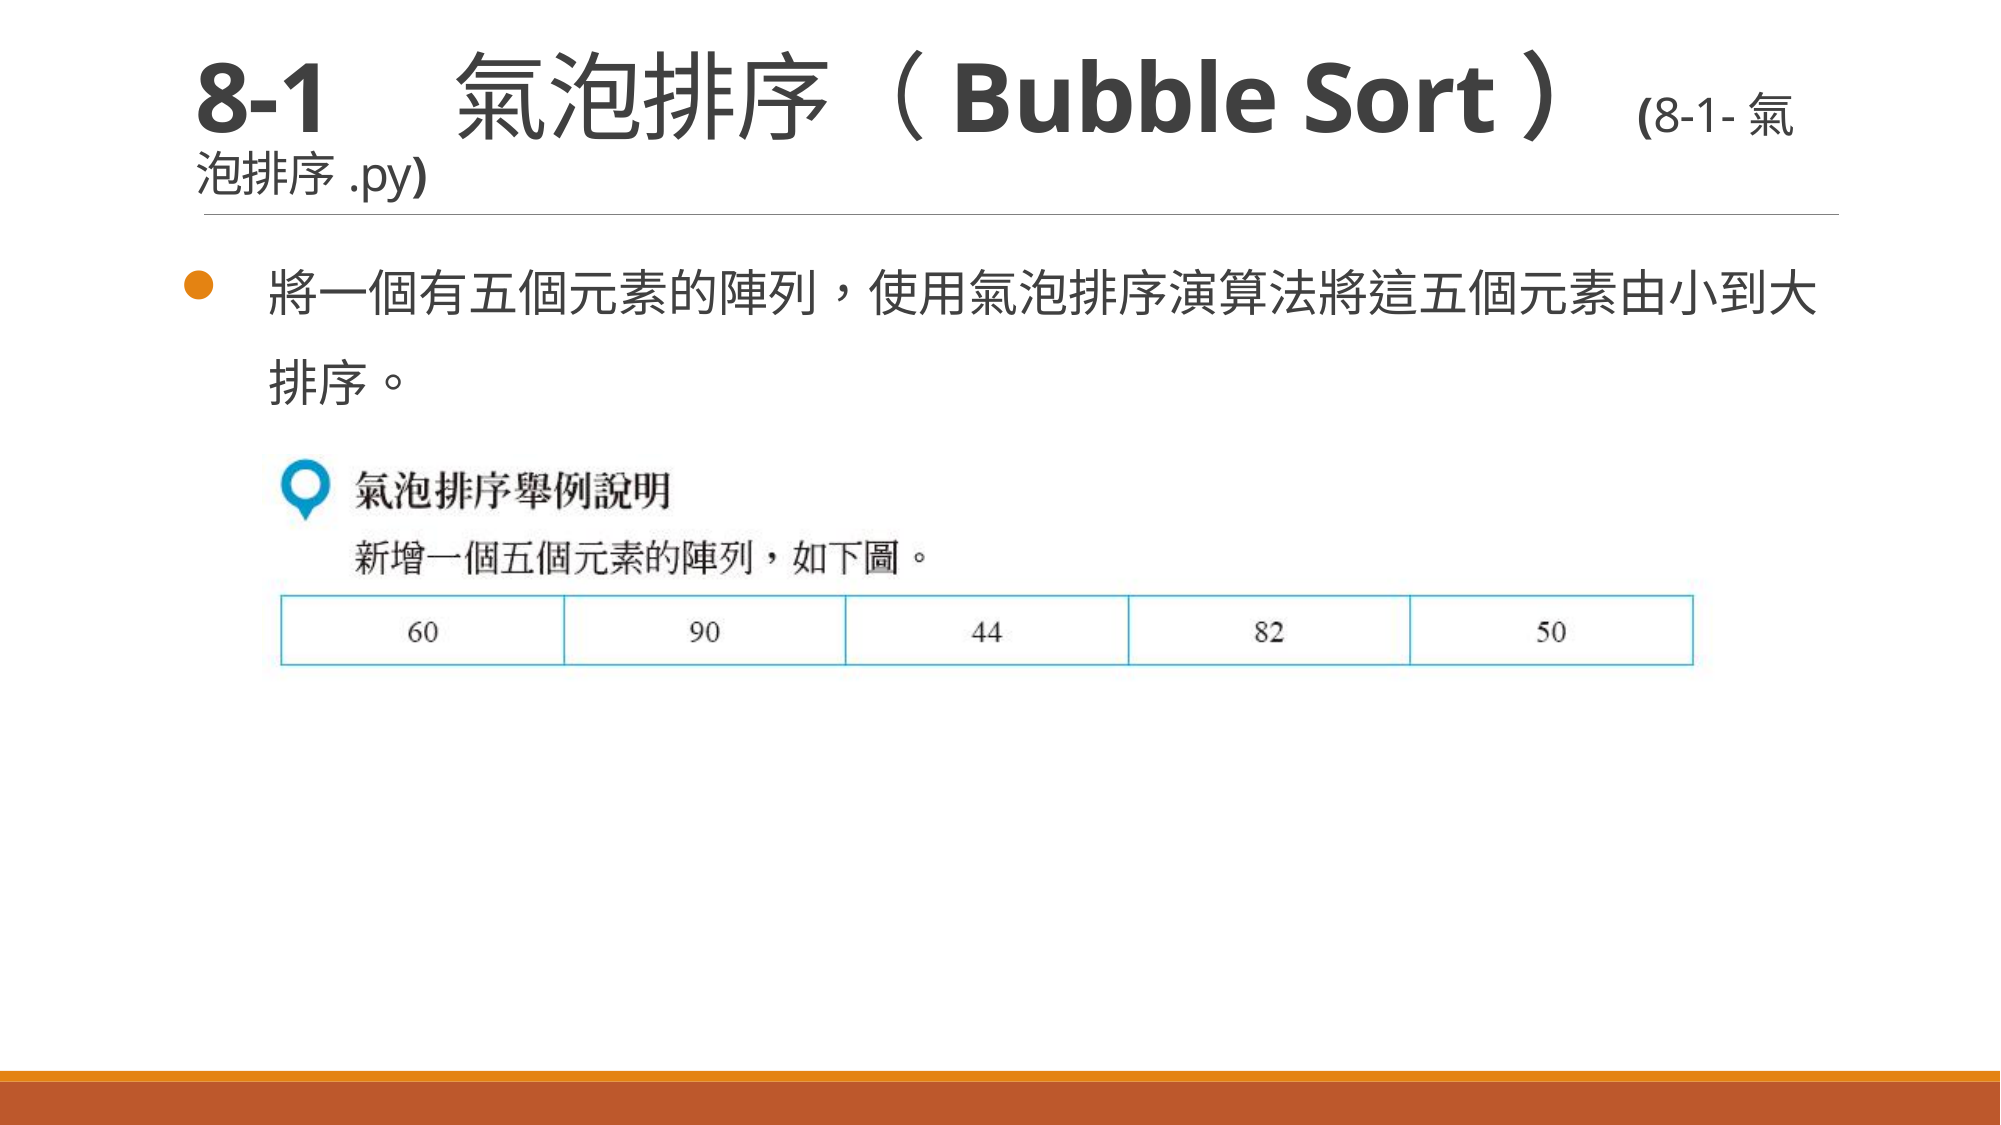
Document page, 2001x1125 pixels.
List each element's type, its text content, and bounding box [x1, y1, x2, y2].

picture [262, 453, 1717, 691]
list 將一個有五個元素的陣列，使用氣泡排序演算法將這五個元素由小到大排序。 [180, 224, 1830, 1033]
title 8-1 氣泡排序（Bubble Sort）(8-1-氣泡排序.py) [180, 47, 1830, 209]
